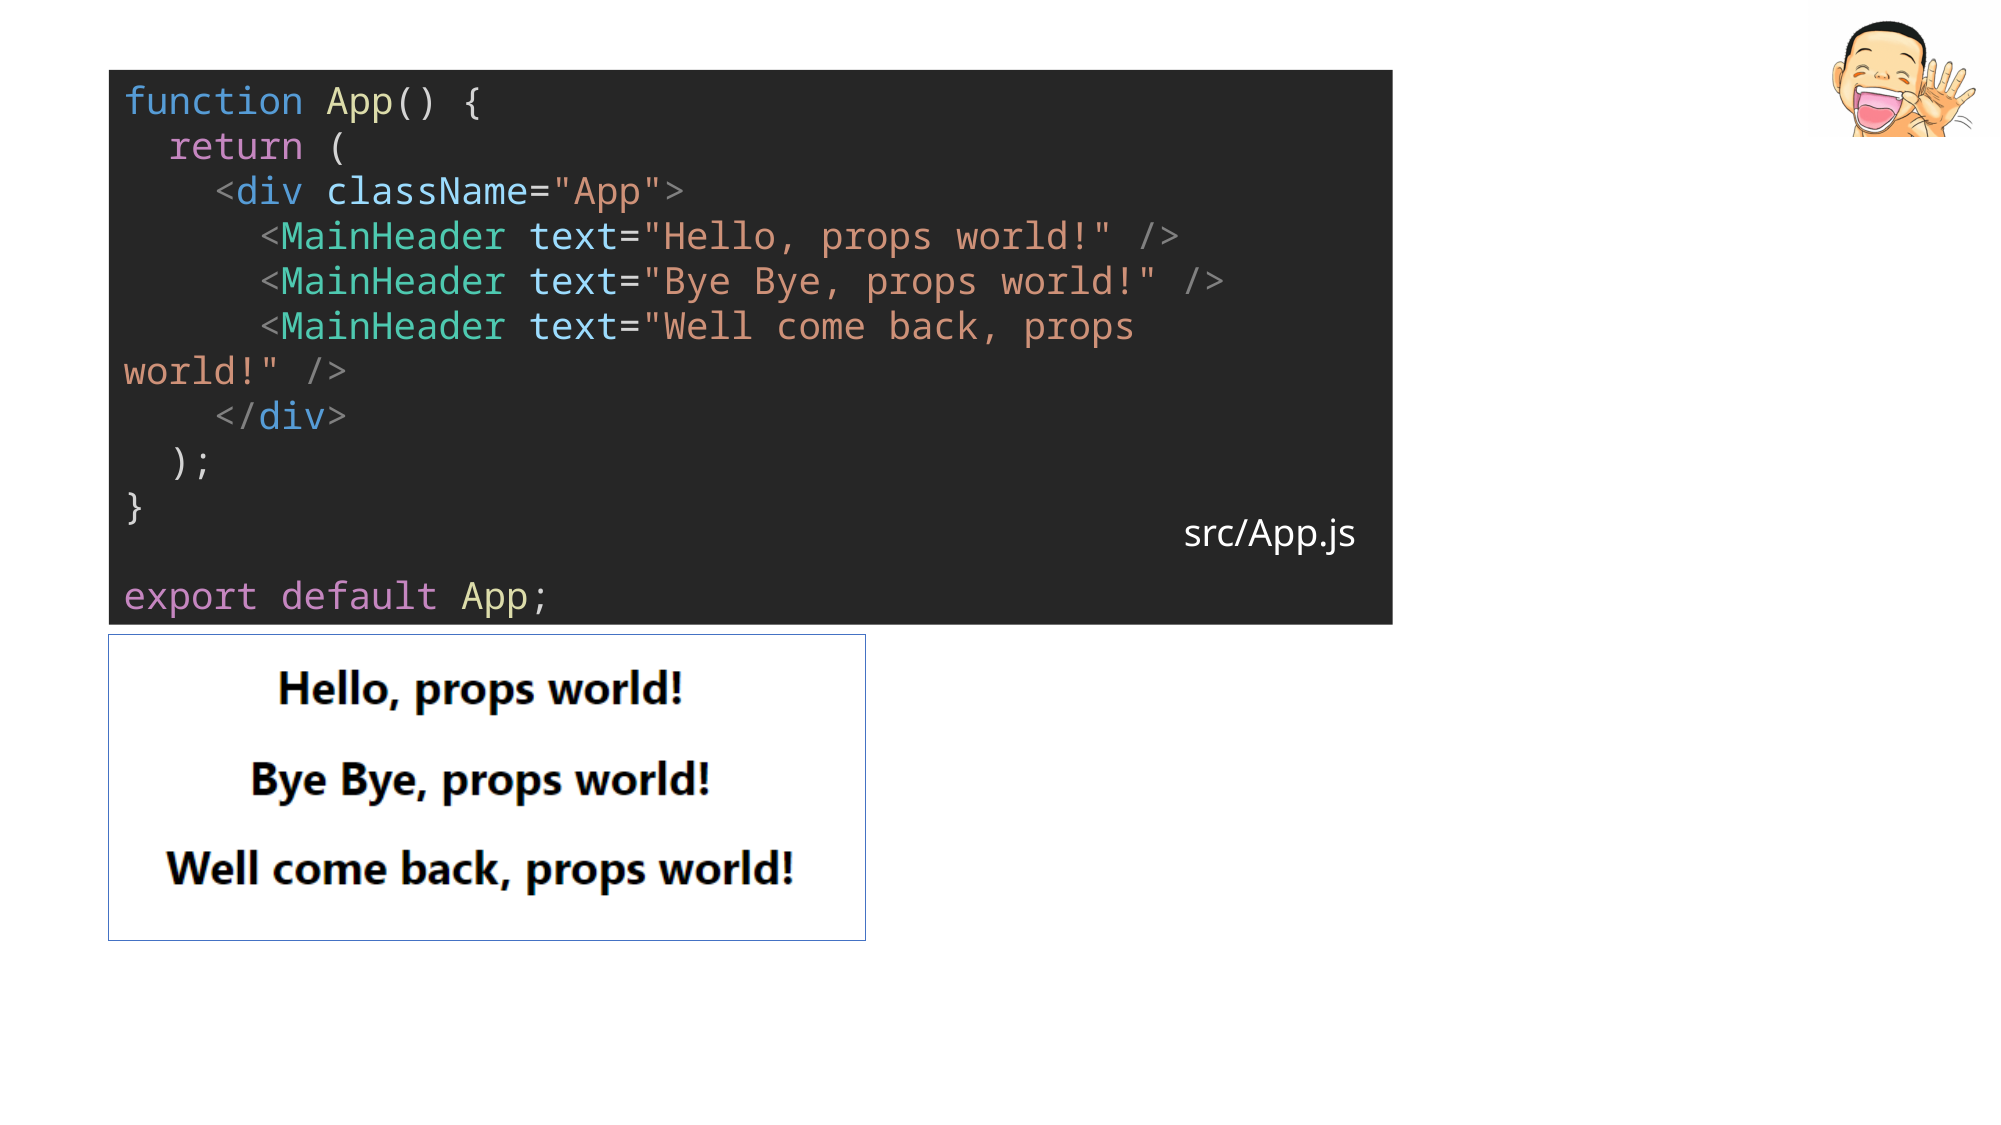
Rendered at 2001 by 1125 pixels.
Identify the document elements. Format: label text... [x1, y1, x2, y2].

text_box src/App.js [1168, 501, 1372, 562]
picture [108, 634, 866, 941]
text_box function App() { return ( <div className="App"> <MainHeader text="Hello, props world!" /> <MainHeader text="Bye Bye, props world!" /> <MainHeader text="Well come back, props world!" /> </div> ); } export default App; [108, 69, 1393, 625]
picture [1808, 0, 2000, 137]
